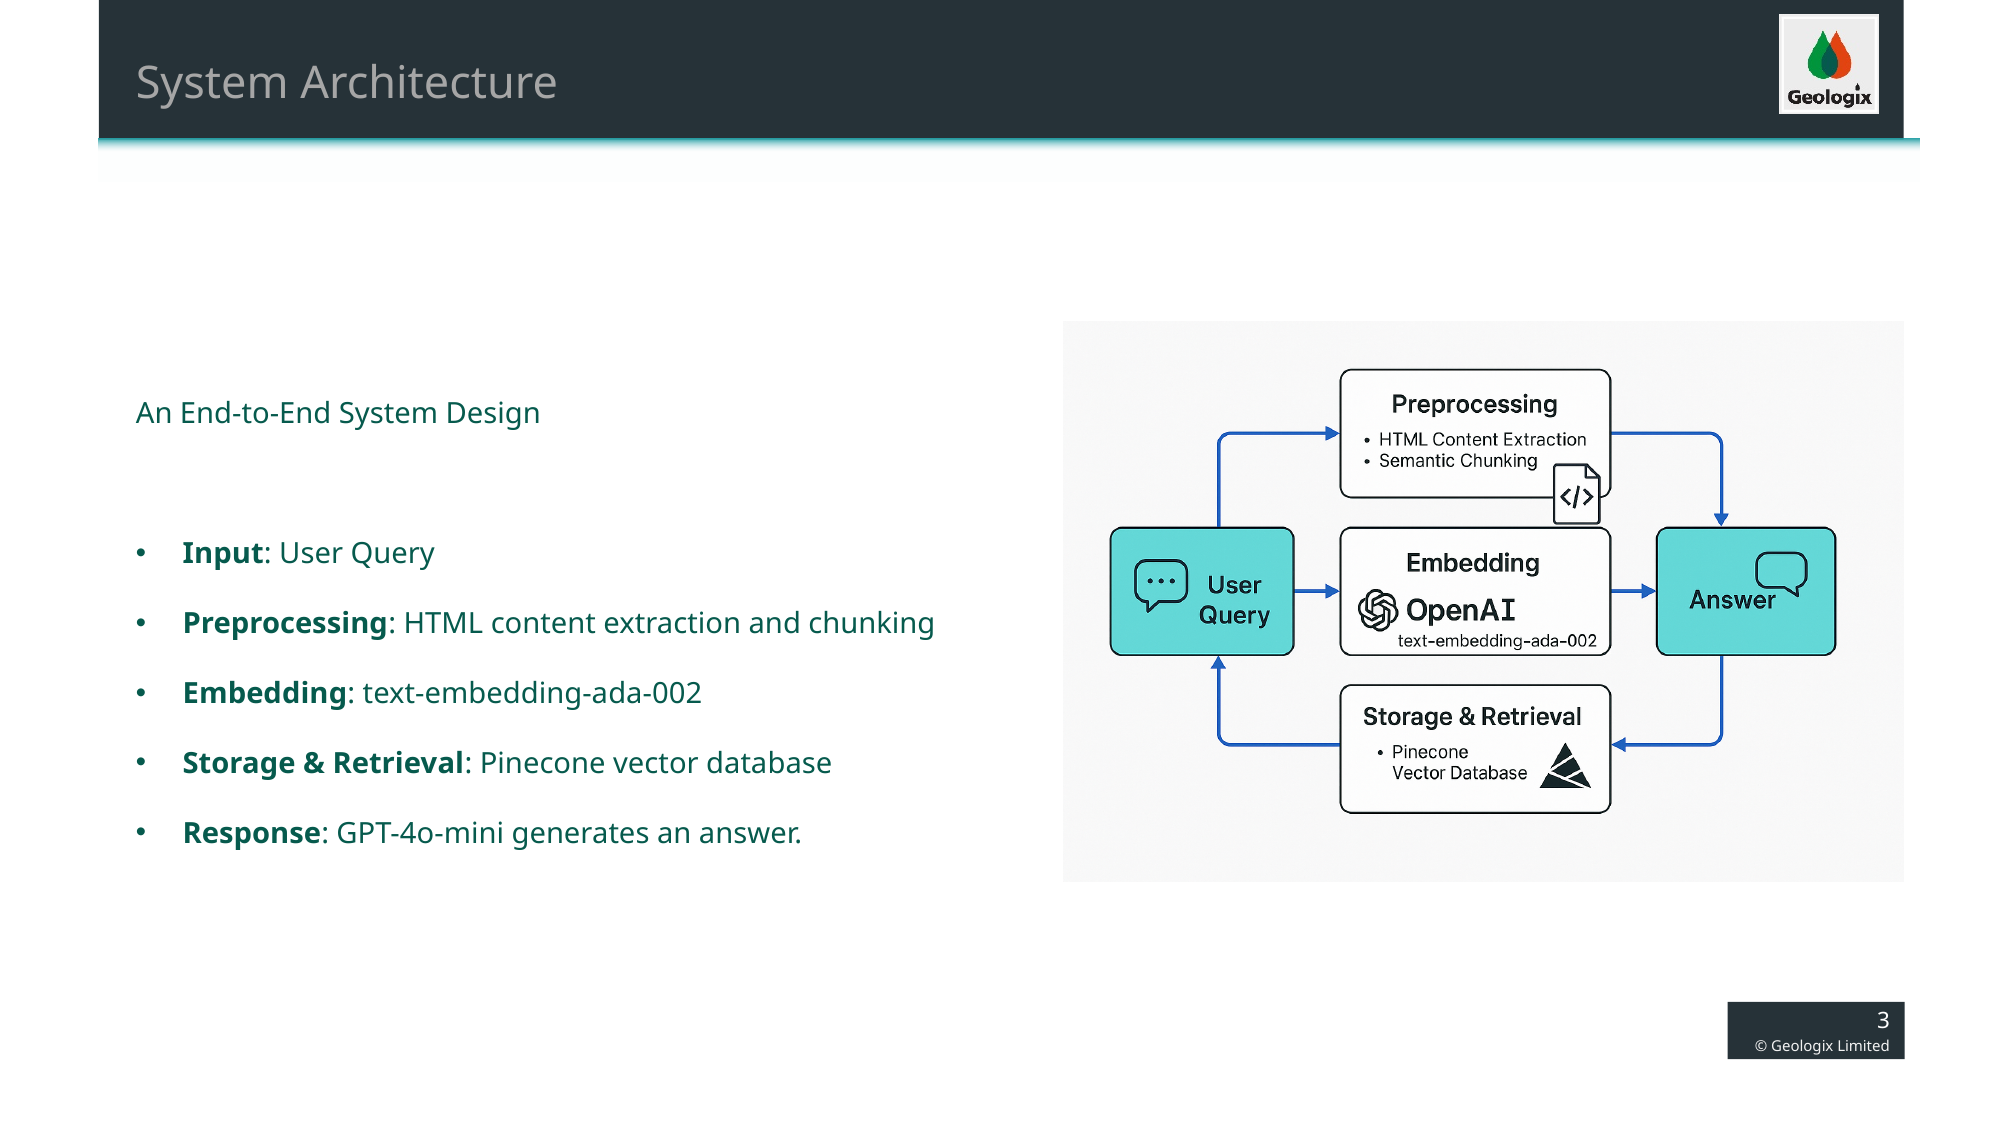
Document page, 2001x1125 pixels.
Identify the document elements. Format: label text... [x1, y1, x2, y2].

text_box [96, 136, 1922, 184]
text_box System Architecture [121, 45, 1185, 115]
text_box [97, 0, 1906, 136]
text_box 3 © Geologix Limited [1726, 1000, 1907, 1061]
picture [1063, 321, 1905, 883]
picture [1779, 14, 1879, 114]
text_box An End-to-End System Design Input: User Query Preprocessing: HTML content extraction and chunking Embedding: text-embedding-ada-002 Storage & Retrieval: Pinecone vector database Response: GPT-4o-mini generates an answer. [121, 352, 984, 857]
